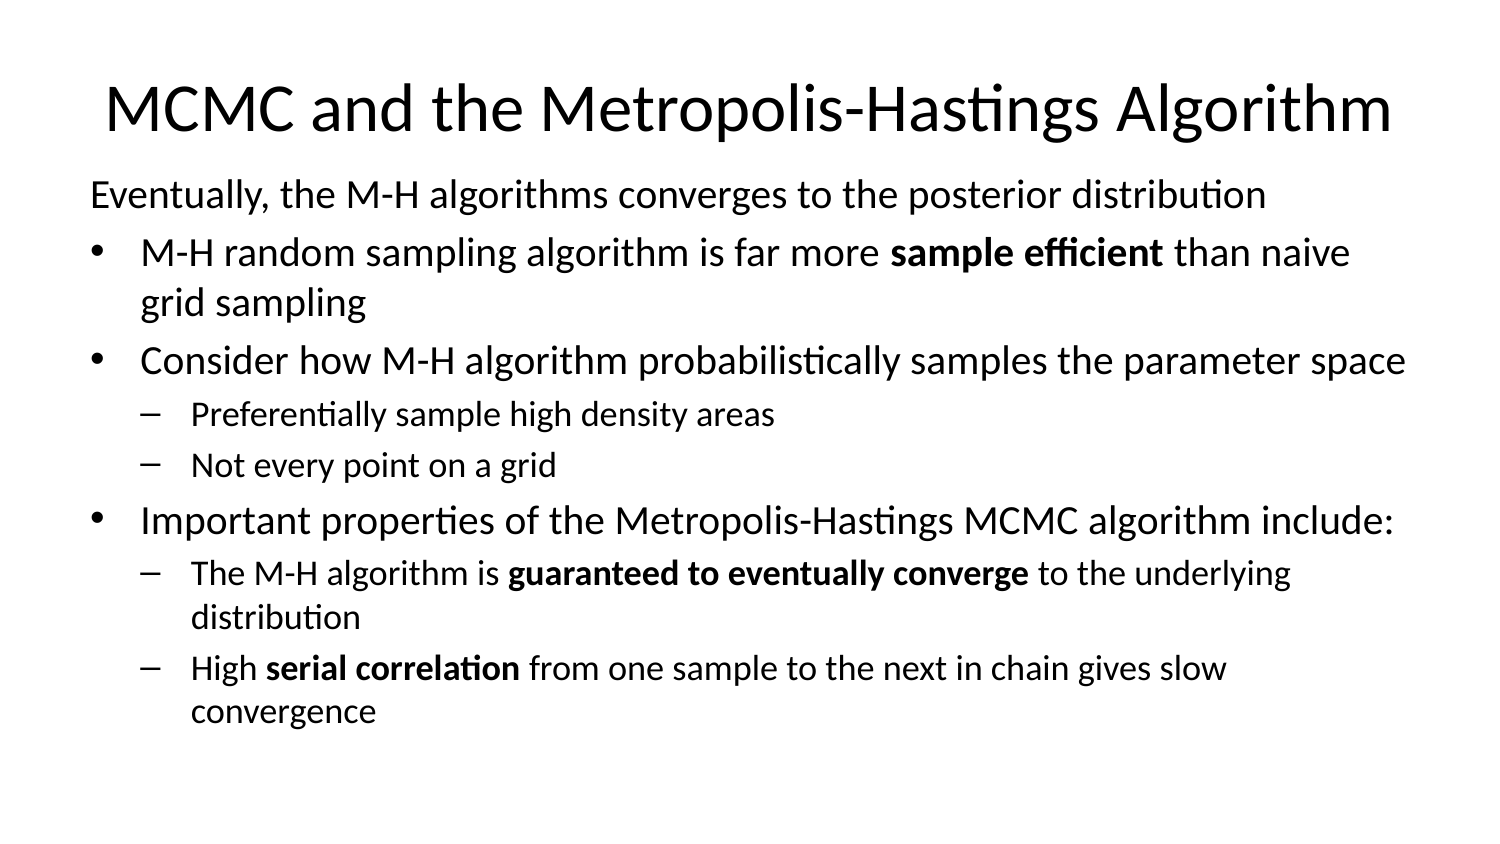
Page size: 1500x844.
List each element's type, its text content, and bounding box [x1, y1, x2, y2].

title MCMC and the Metropolis-Hastings Algorithm [75, 33, 1425, 159]
list Eventually, the M-H algorithms converges to the posterior distribution M-H random sampling algorithm is far more sample efficient than naive grid sampling Consider how M-H algorithm probabilistically samples the parameter space Preferentially sample high density areas Not every point on a grid Important properties of the Metropolis-Hastings MCMC algorithm include: The M-H algorithm is guaranteed to eventually converge to the underlying distribution High serial correlation from one sample to the next in chain gives slow convergence [75, 159, 1425, 817]
